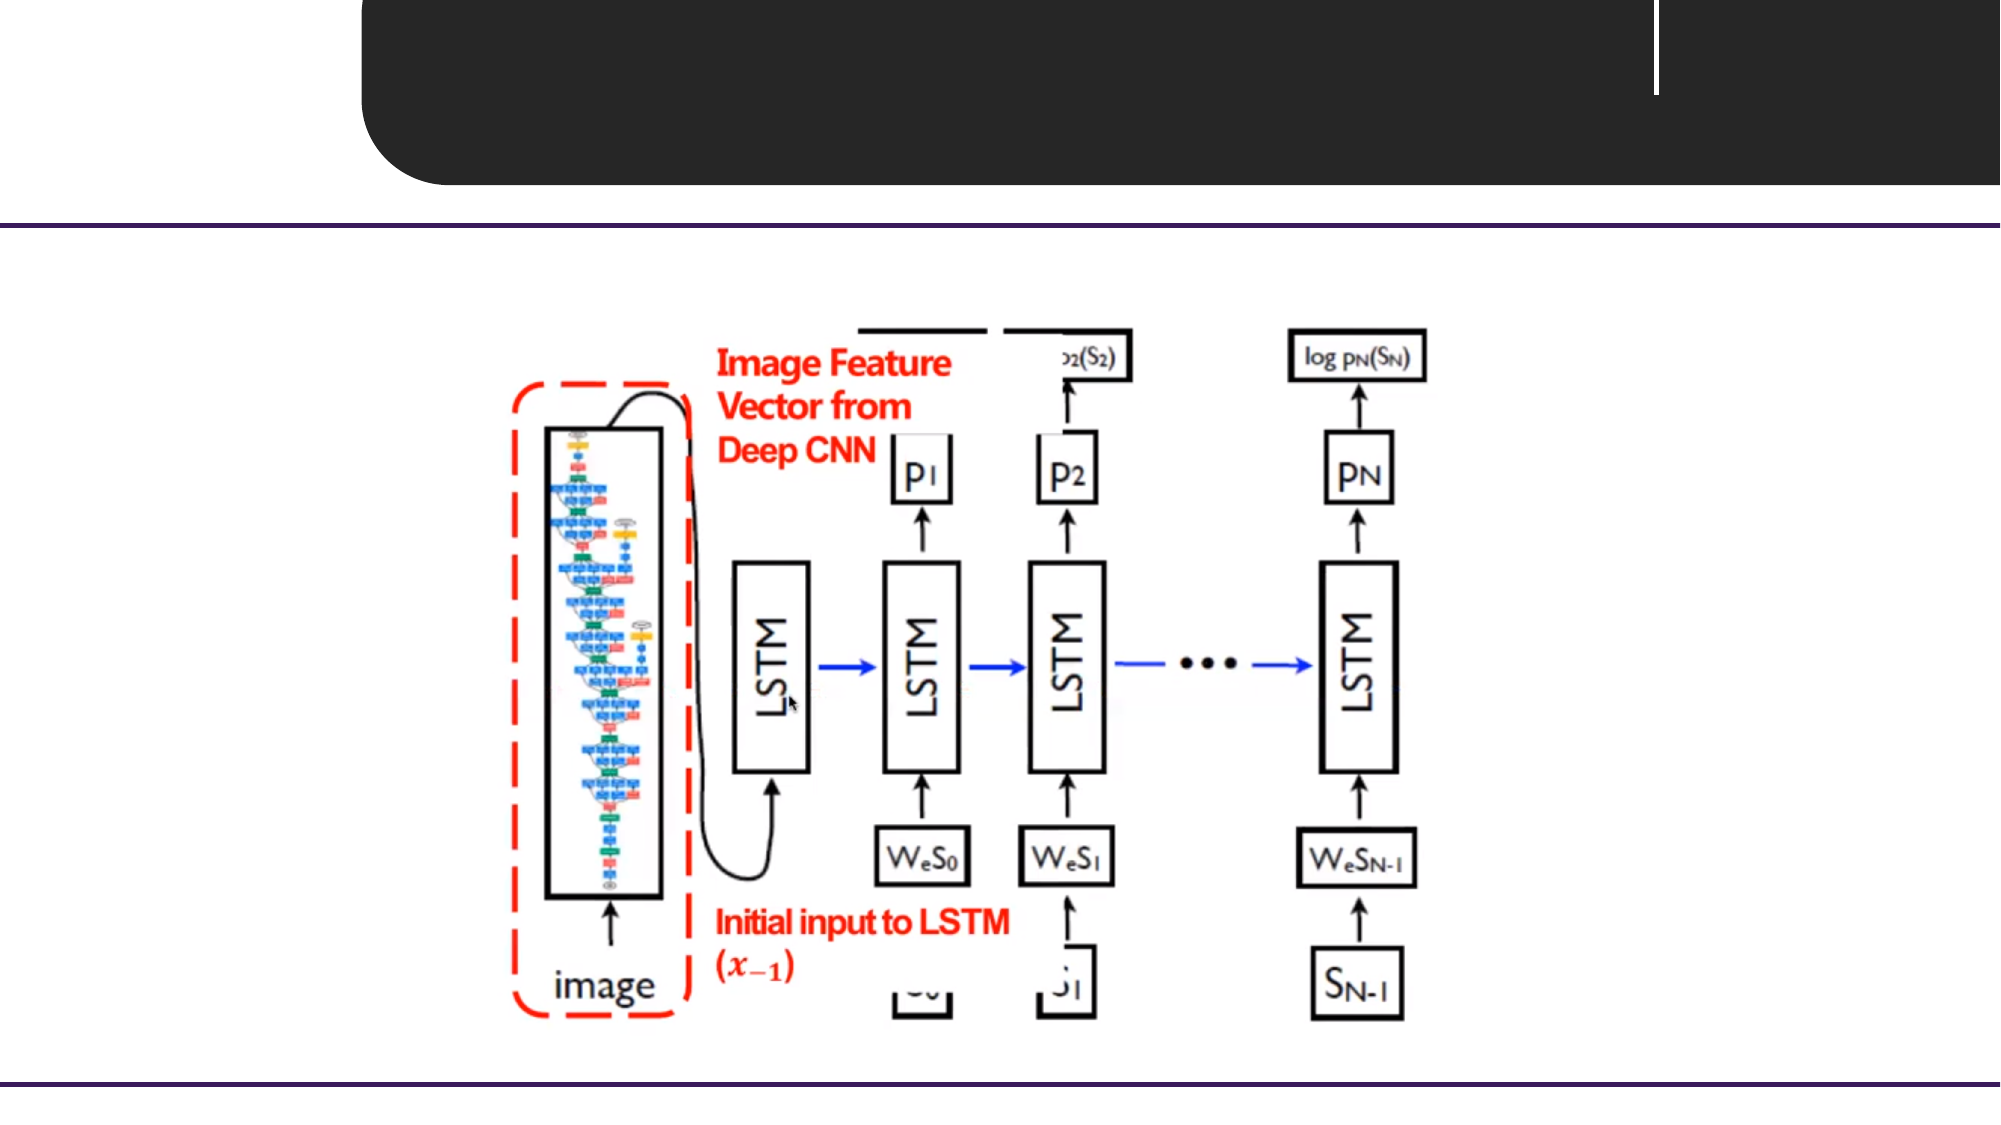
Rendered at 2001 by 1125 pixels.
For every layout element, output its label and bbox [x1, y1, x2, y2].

list [392, 259, 1607, 1066]
